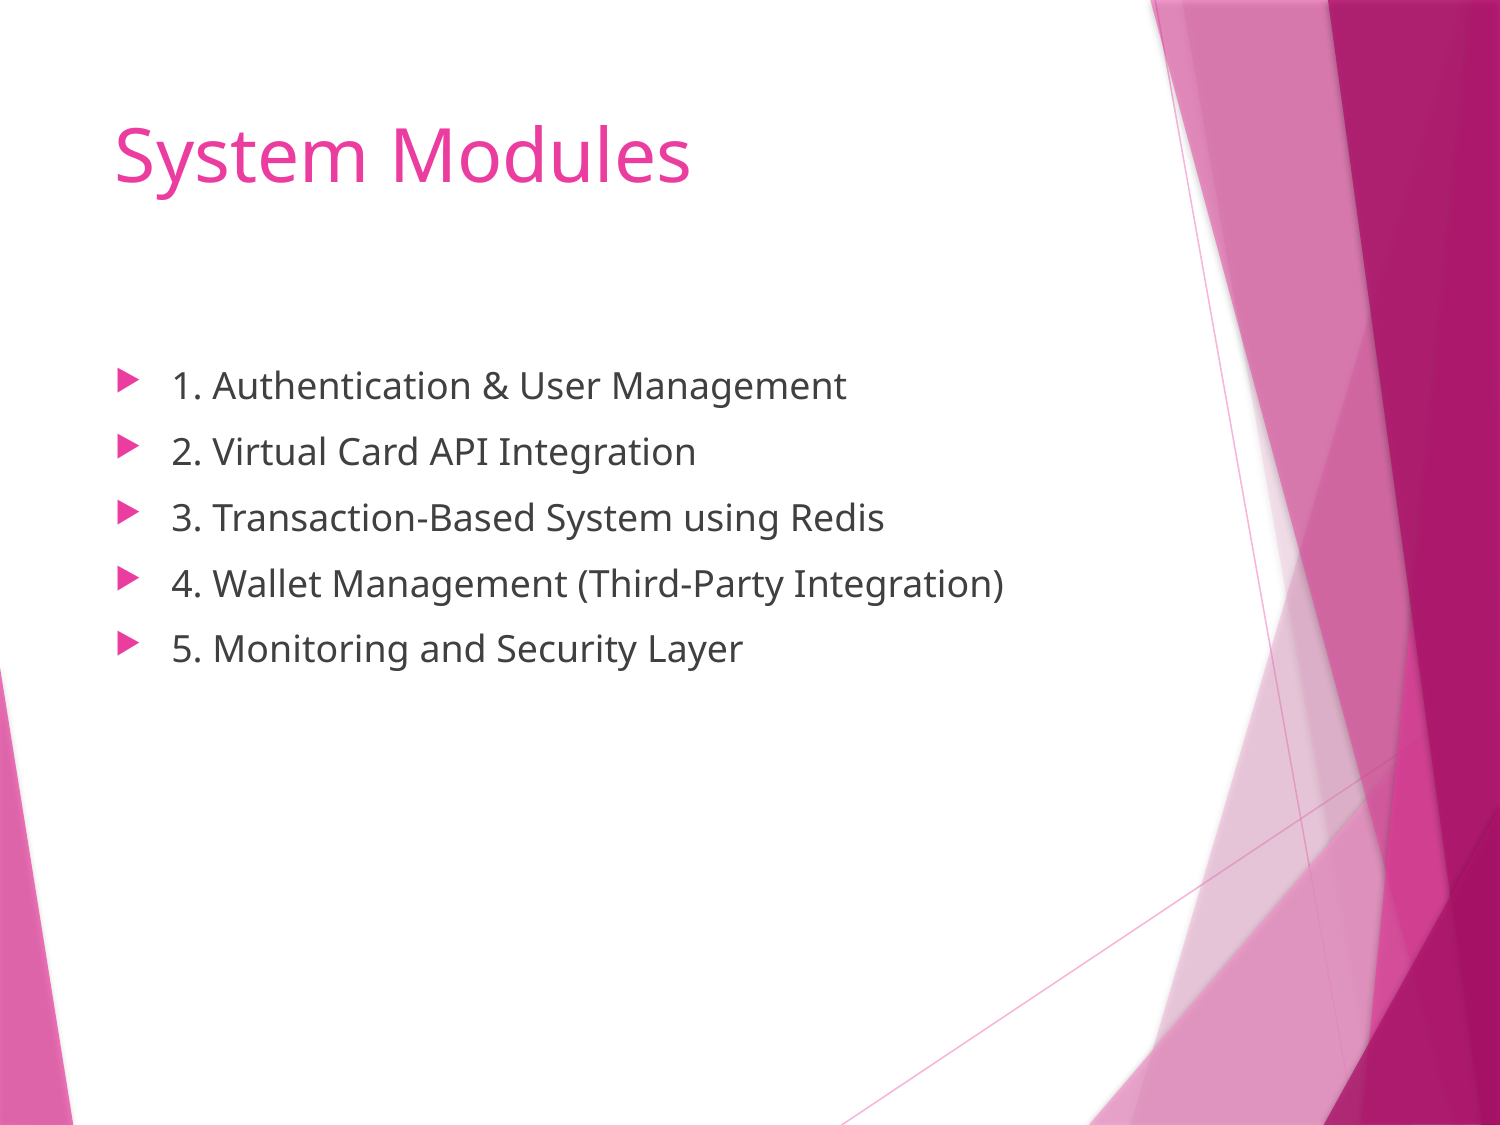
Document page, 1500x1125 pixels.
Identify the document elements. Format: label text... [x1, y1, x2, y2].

list 1. Authentication & User Management 2. Virtual Card API Integration 3. Transaction-Based System using Redis 4. Wallet Management (Third-Party Integration) 5. Monitoring and Security Layer [99, 354, 1142, 992]
title System Modules [99, 99, 1142, 317]
